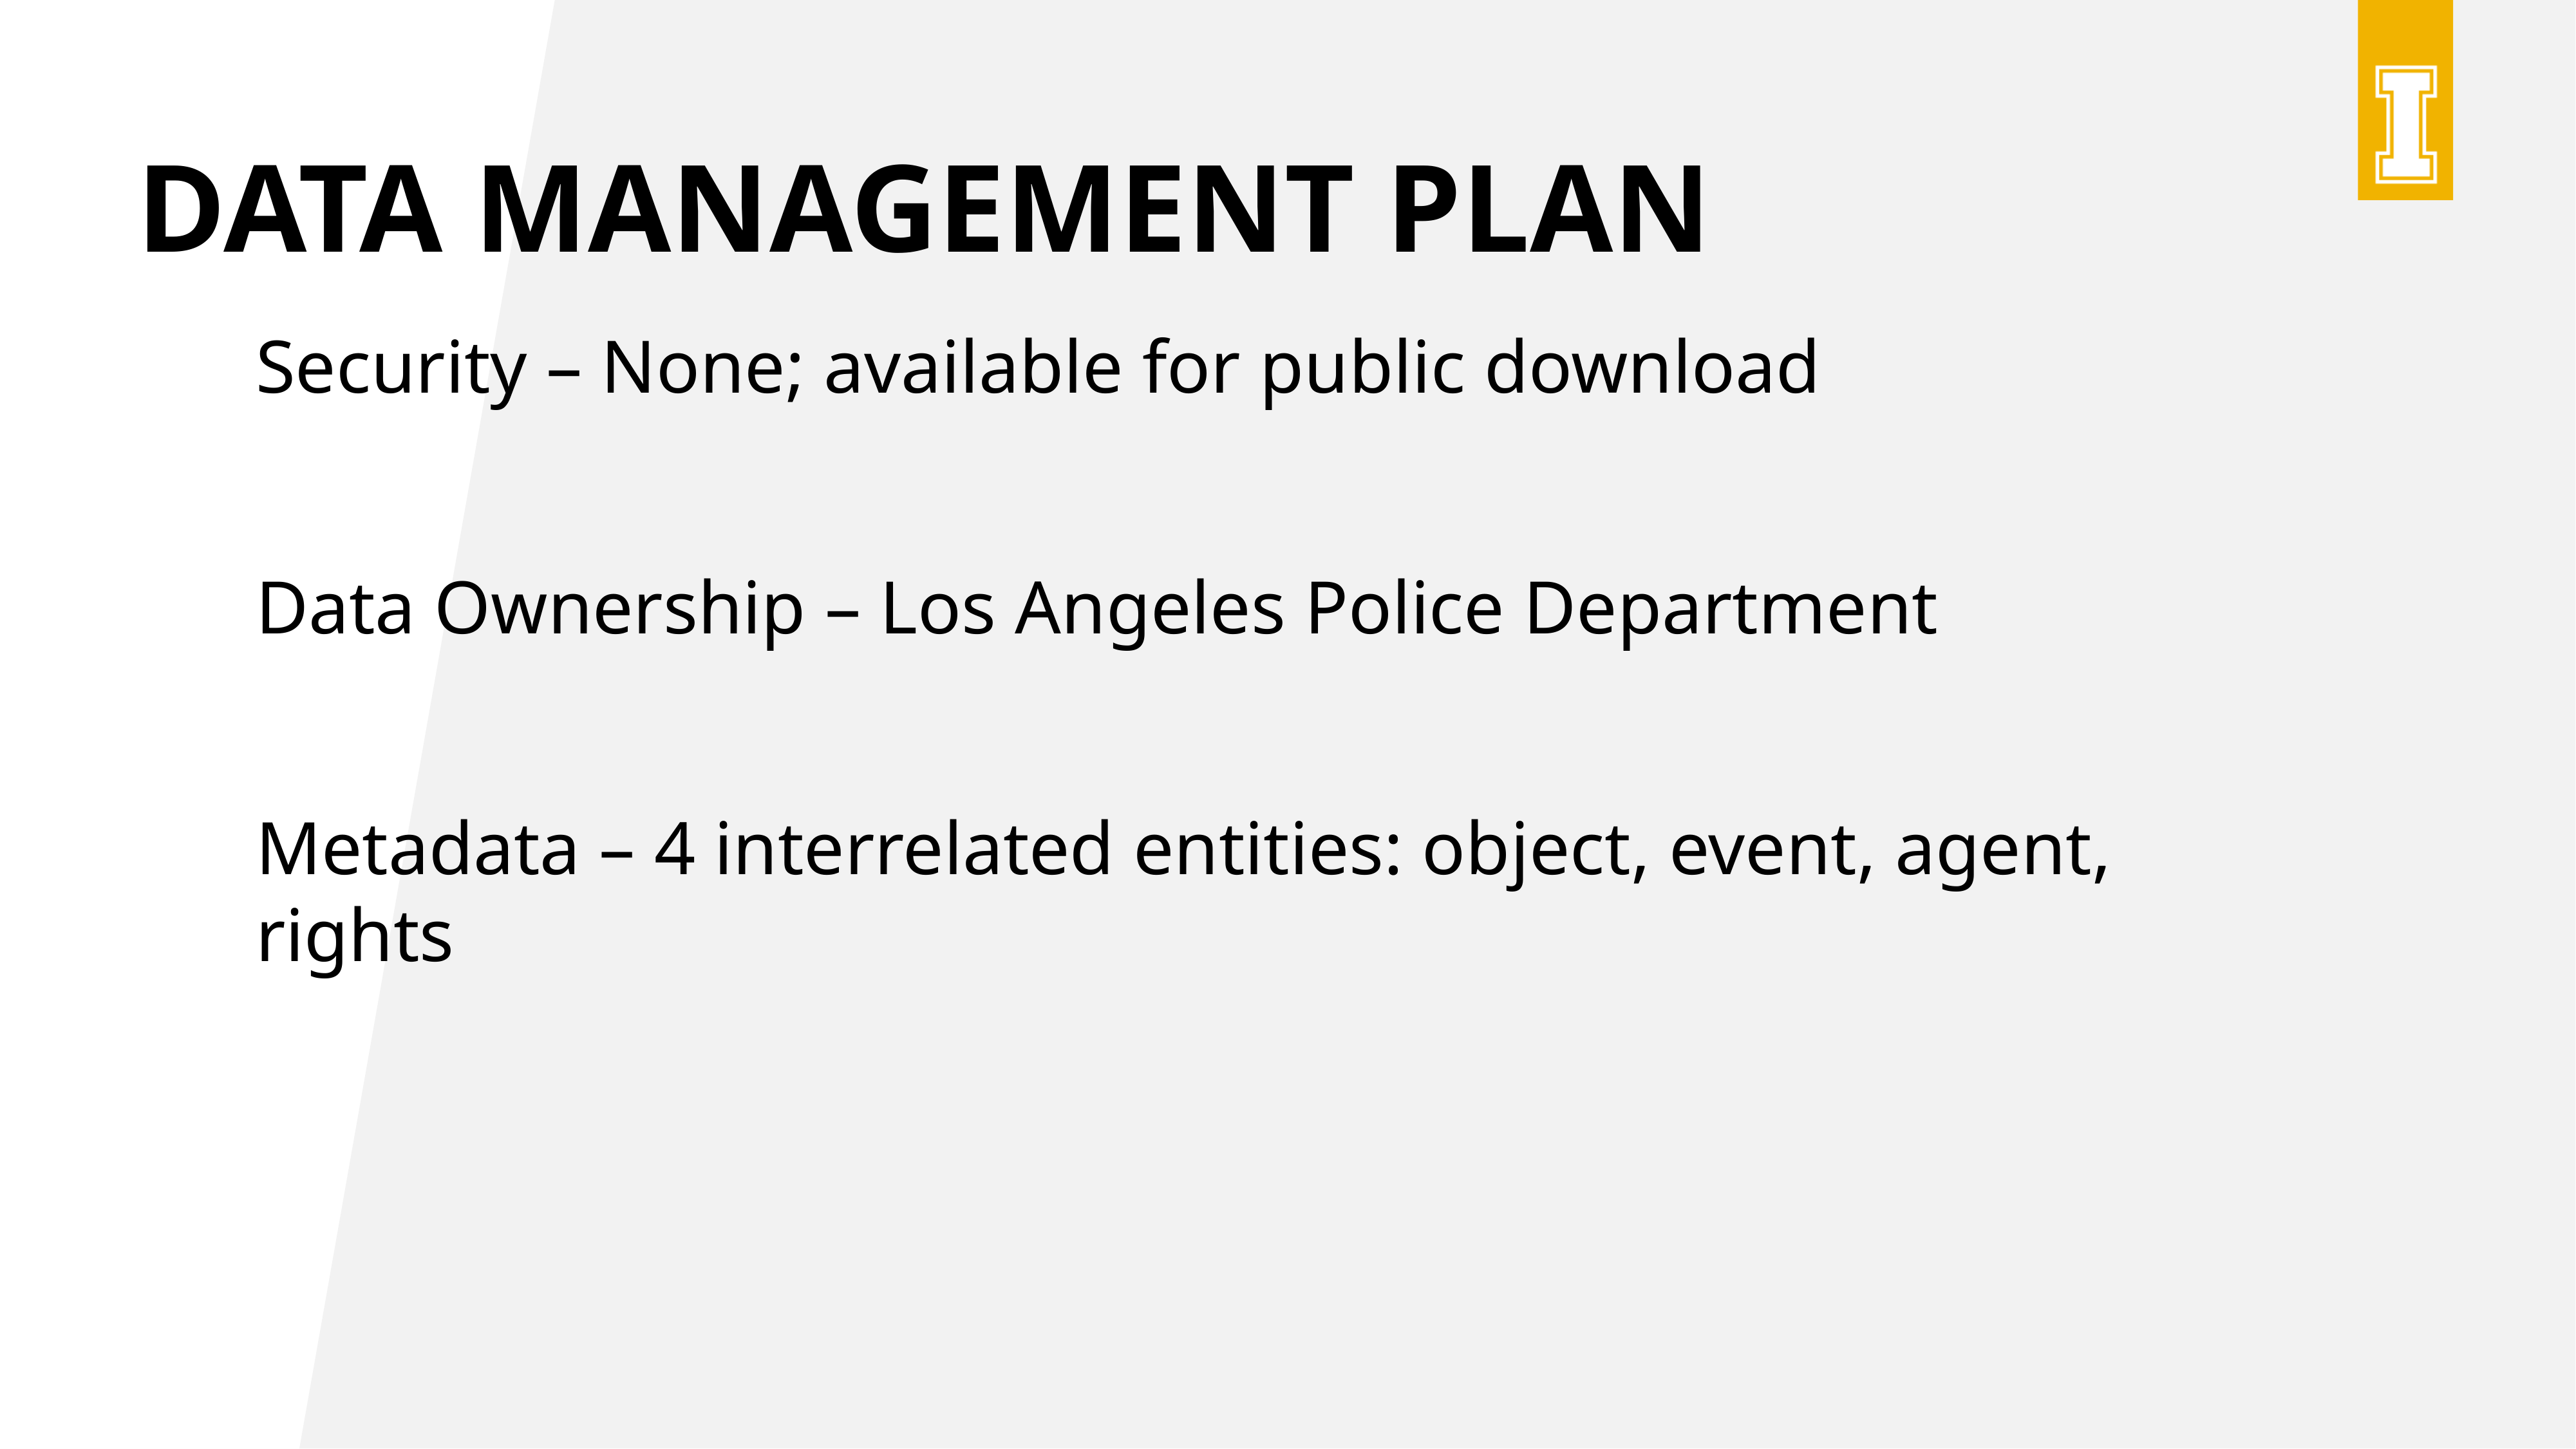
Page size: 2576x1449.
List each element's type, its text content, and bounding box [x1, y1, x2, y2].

title Data management plan [136, 148, 2358, 277]
text_box Security – None; available for public download Data Ownership – Los Angeles Police Department Metadata – 4 interrelated entities: object, event, agent, rights [256, 320, 2217, 1097]
